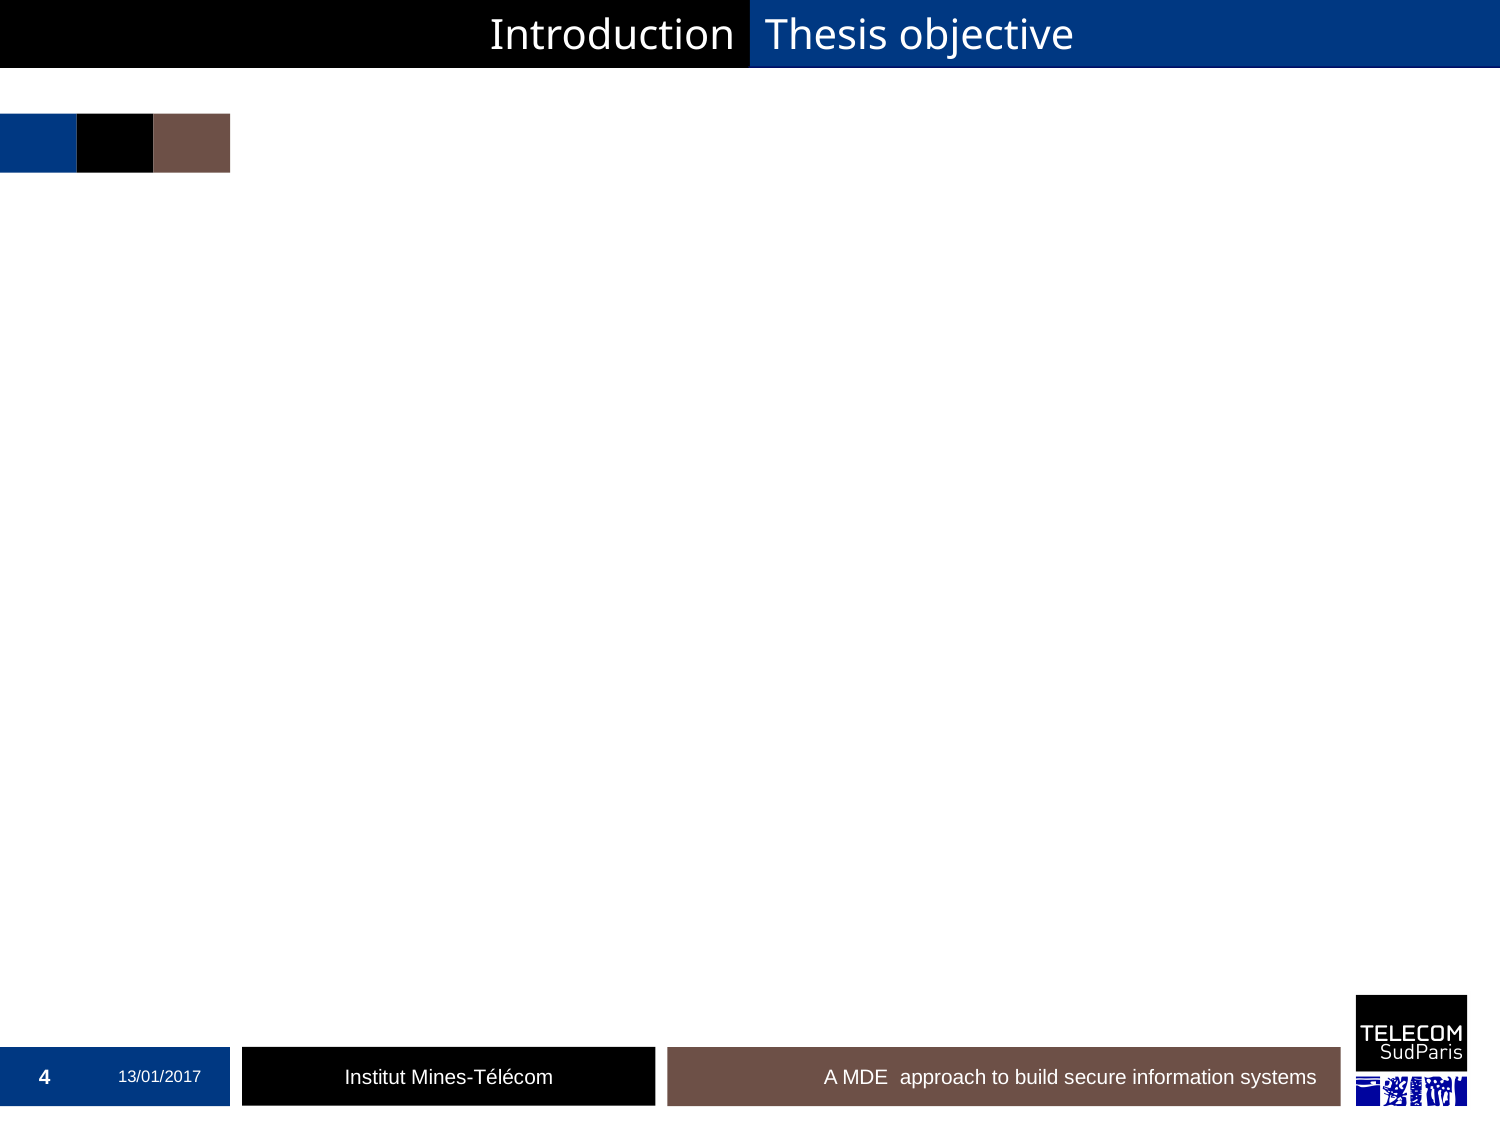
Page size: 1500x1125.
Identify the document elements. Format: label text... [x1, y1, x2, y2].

text_box Thesis objective [748, 0, 1500, 68]
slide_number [89, 1046, 232, 1106]
text_box Introduction [0, 0, 748, 68]
footer A MDE approach to build secure information systems [667, 1046, 1341, 1106]
picture [1352, 991, 1471, 1110]
slide_number 4 [1, 1046, 89, 1106]
